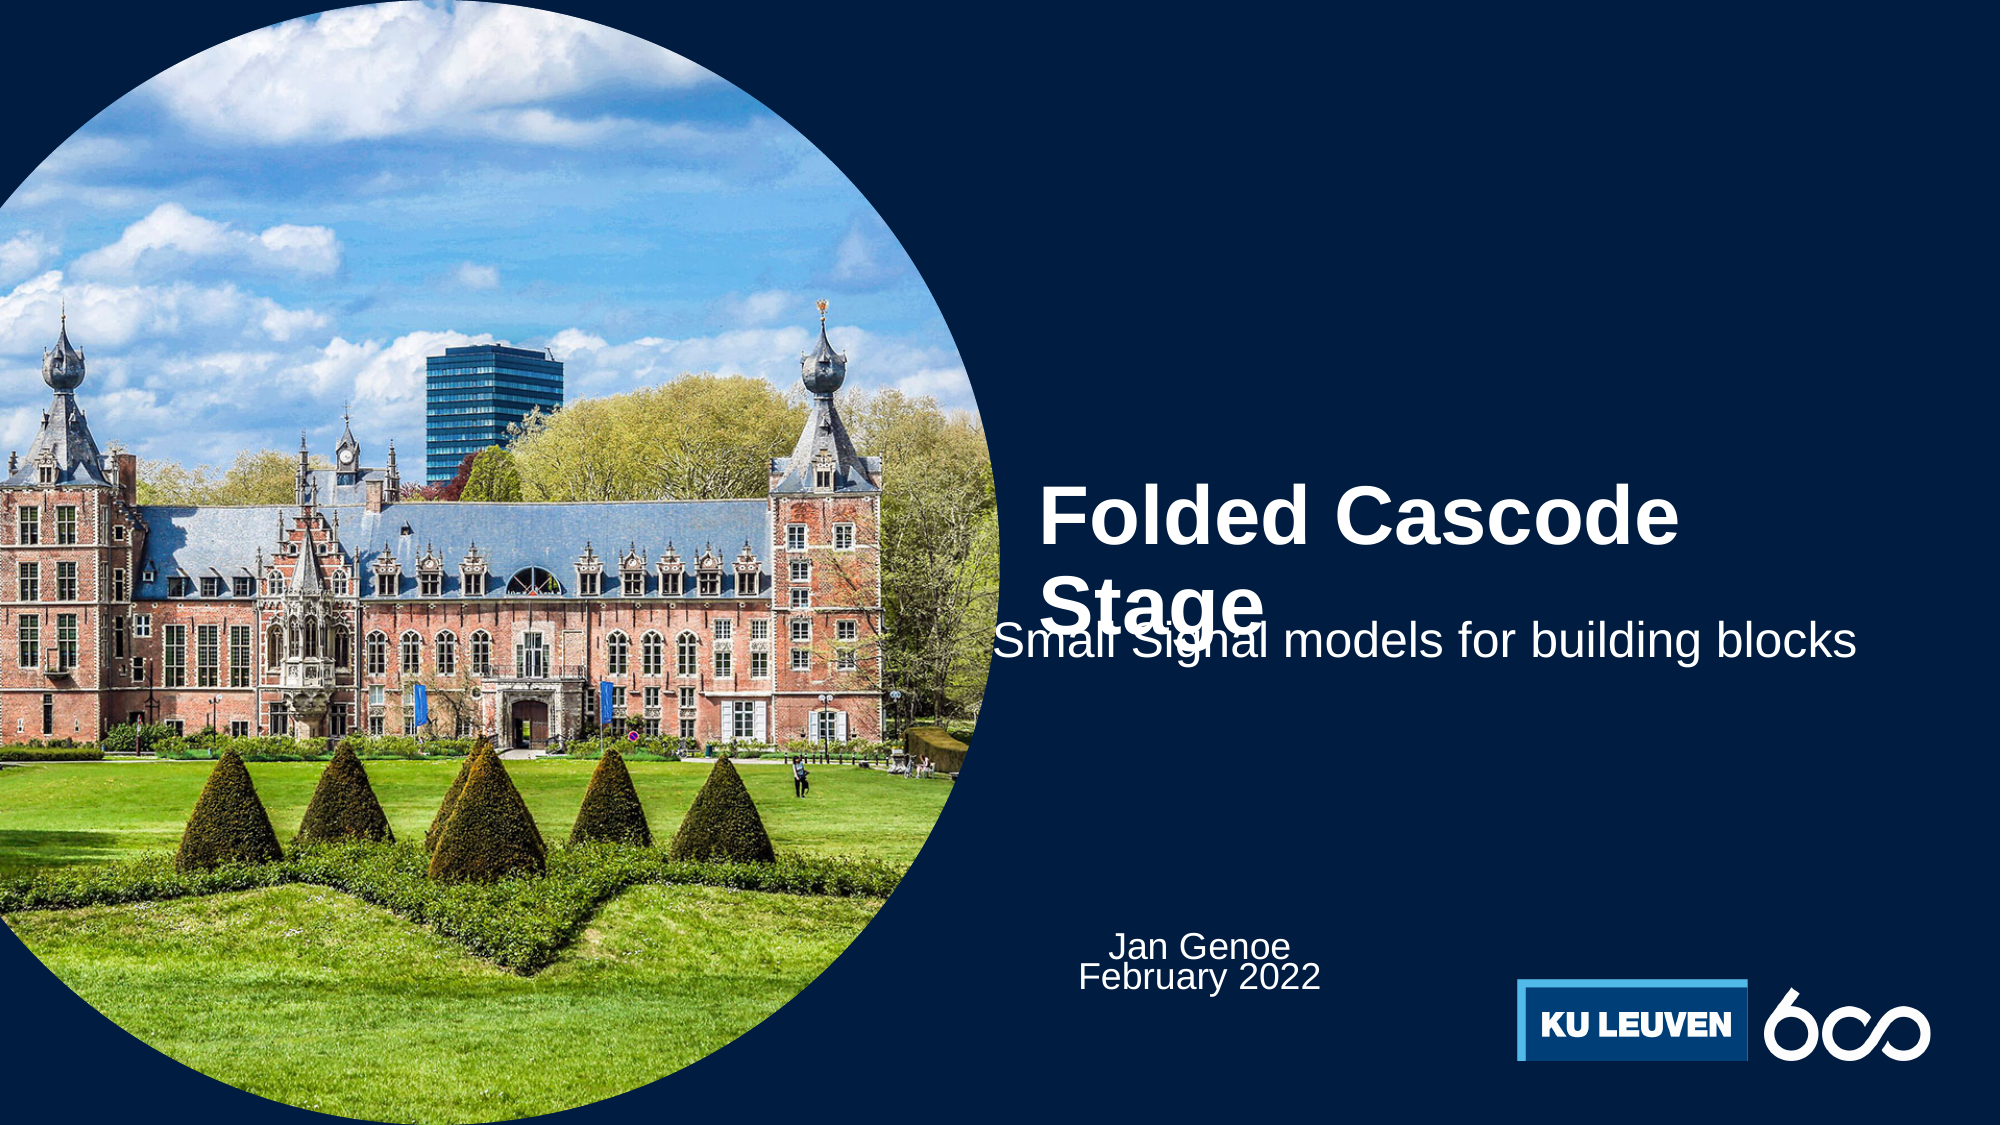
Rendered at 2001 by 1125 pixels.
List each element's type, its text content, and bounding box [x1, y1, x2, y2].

picture [0, 0, 1000, 1125]
picture [1517, 979, 1931, 1061]
title Folded Cascode Stage [1039, 283, 1906, 842]
text_box February 2022 [1063, 944, 1337, 1005]
text_box Jan Genoe [1093, 914, 1307, 944]
text_box Small Signal models for building blocks [977, 599, 1873, 675]
